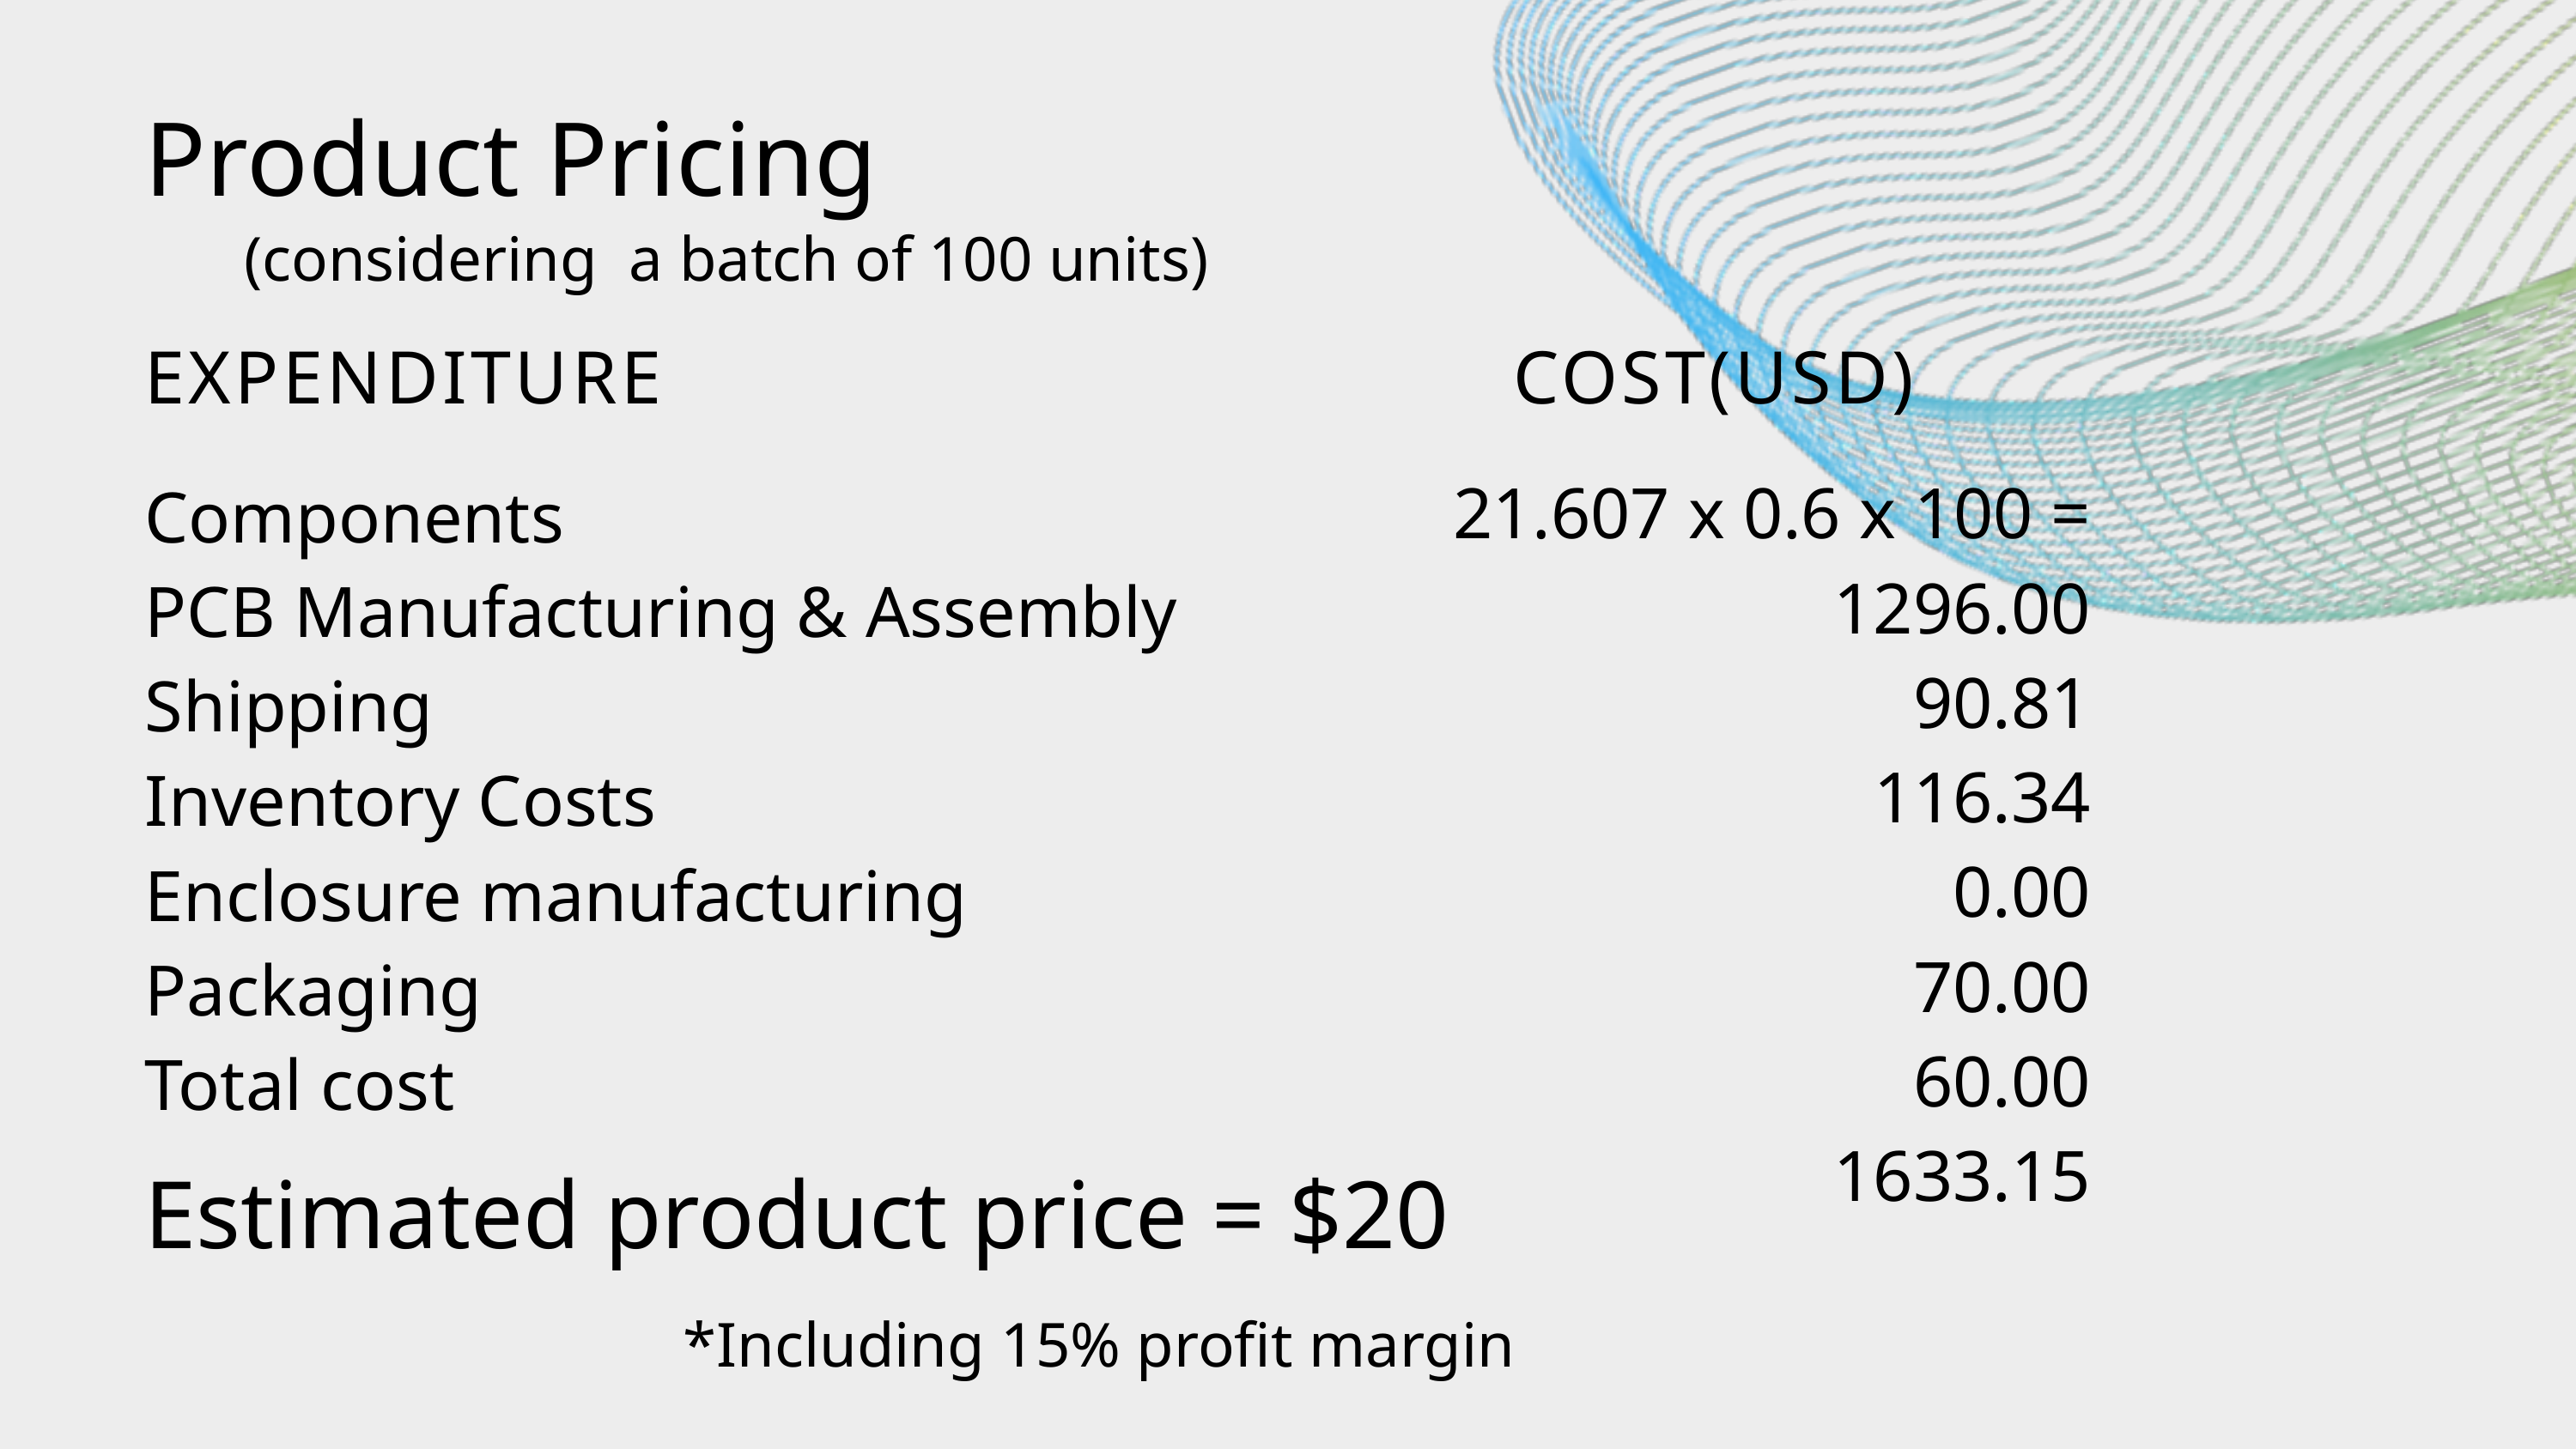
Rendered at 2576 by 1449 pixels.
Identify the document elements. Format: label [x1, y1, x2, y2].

text_box [144, 0, 2576, 1376]
